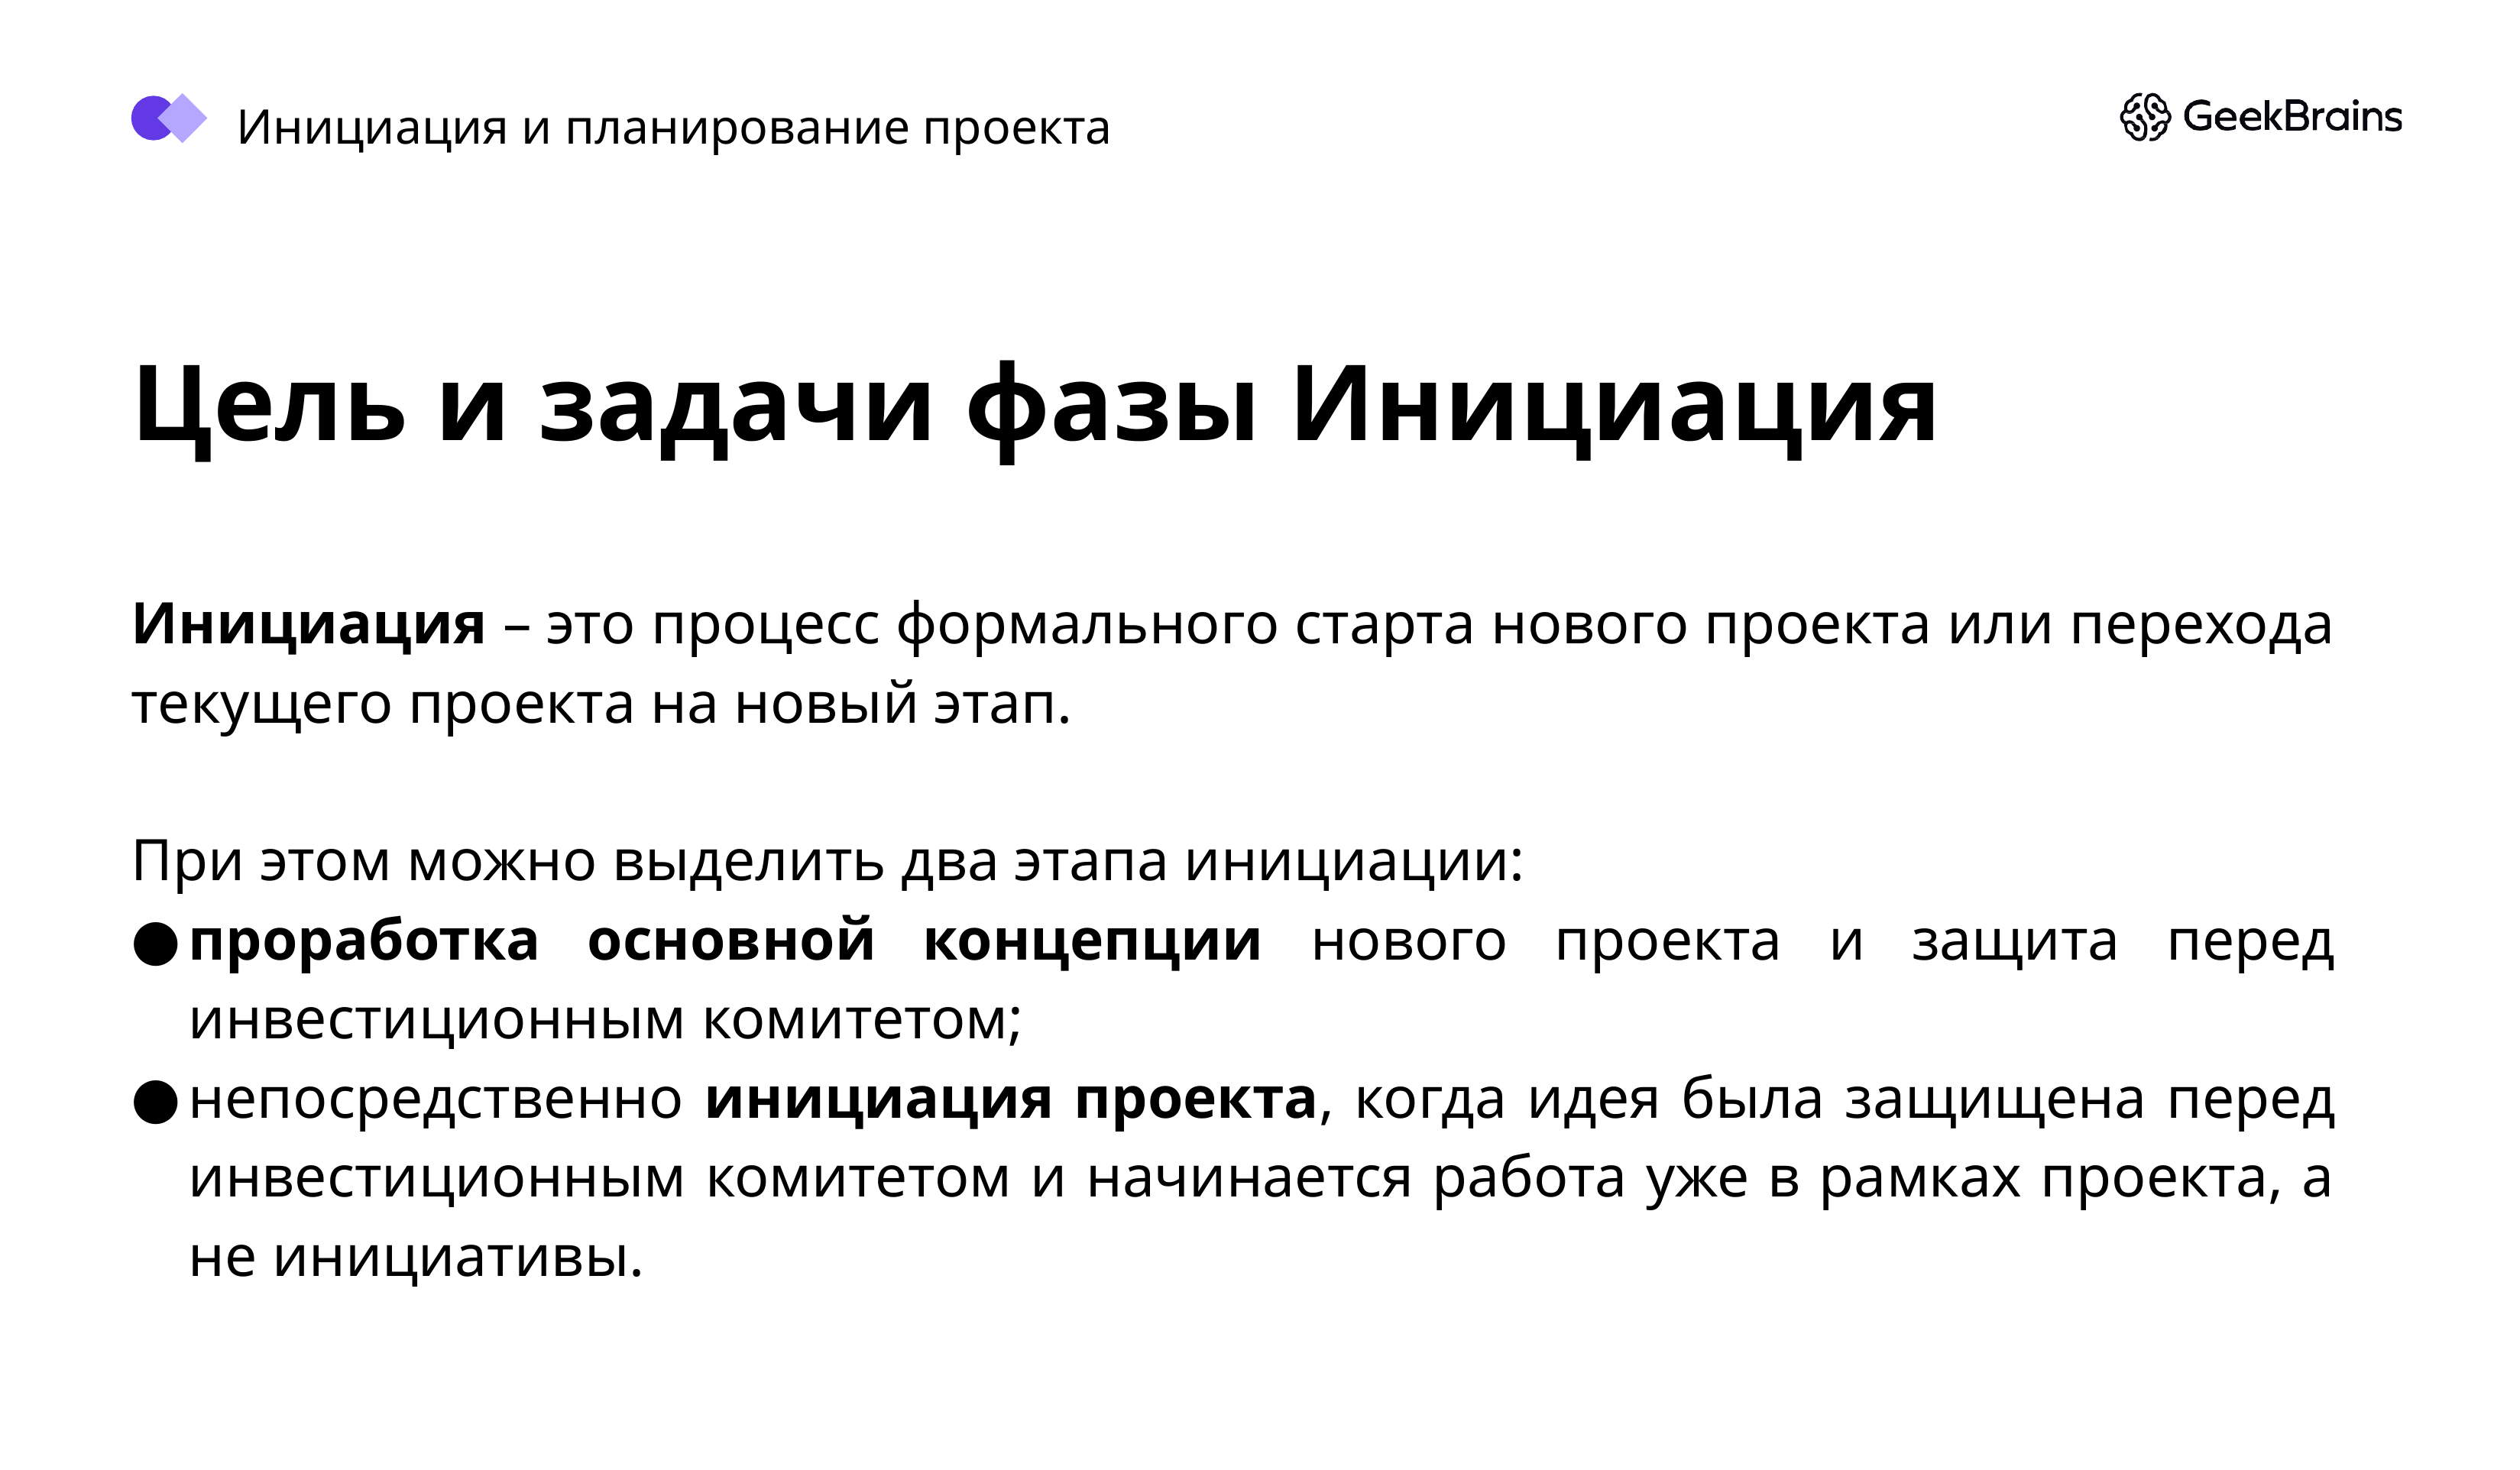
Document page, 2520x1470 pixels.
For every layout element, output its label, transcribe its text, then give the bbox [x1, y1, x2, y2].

text_box Цель и задачи фазы Инициация Инициация – это процесс формального старта нового проекта или перехода текущего проекта на новый этап. При этом можно выделить два этапа инициации: проработка основной концепции нового проекта и защита перед инвестиционным комитетом; непосредственно инициация проекта, когда идея была защищена перед инвестиционным комитетом и начинается работа уже в рамках проекта, а не инициативы. [131, 348, 2337, 1320]
text_box [131, 96, 171, 141]
text_box Инициация и планирование проекта [225, 71, 1521, 178]
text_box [2120, 92, 2402, 141]
text_box [157, 92, 208, 144]
